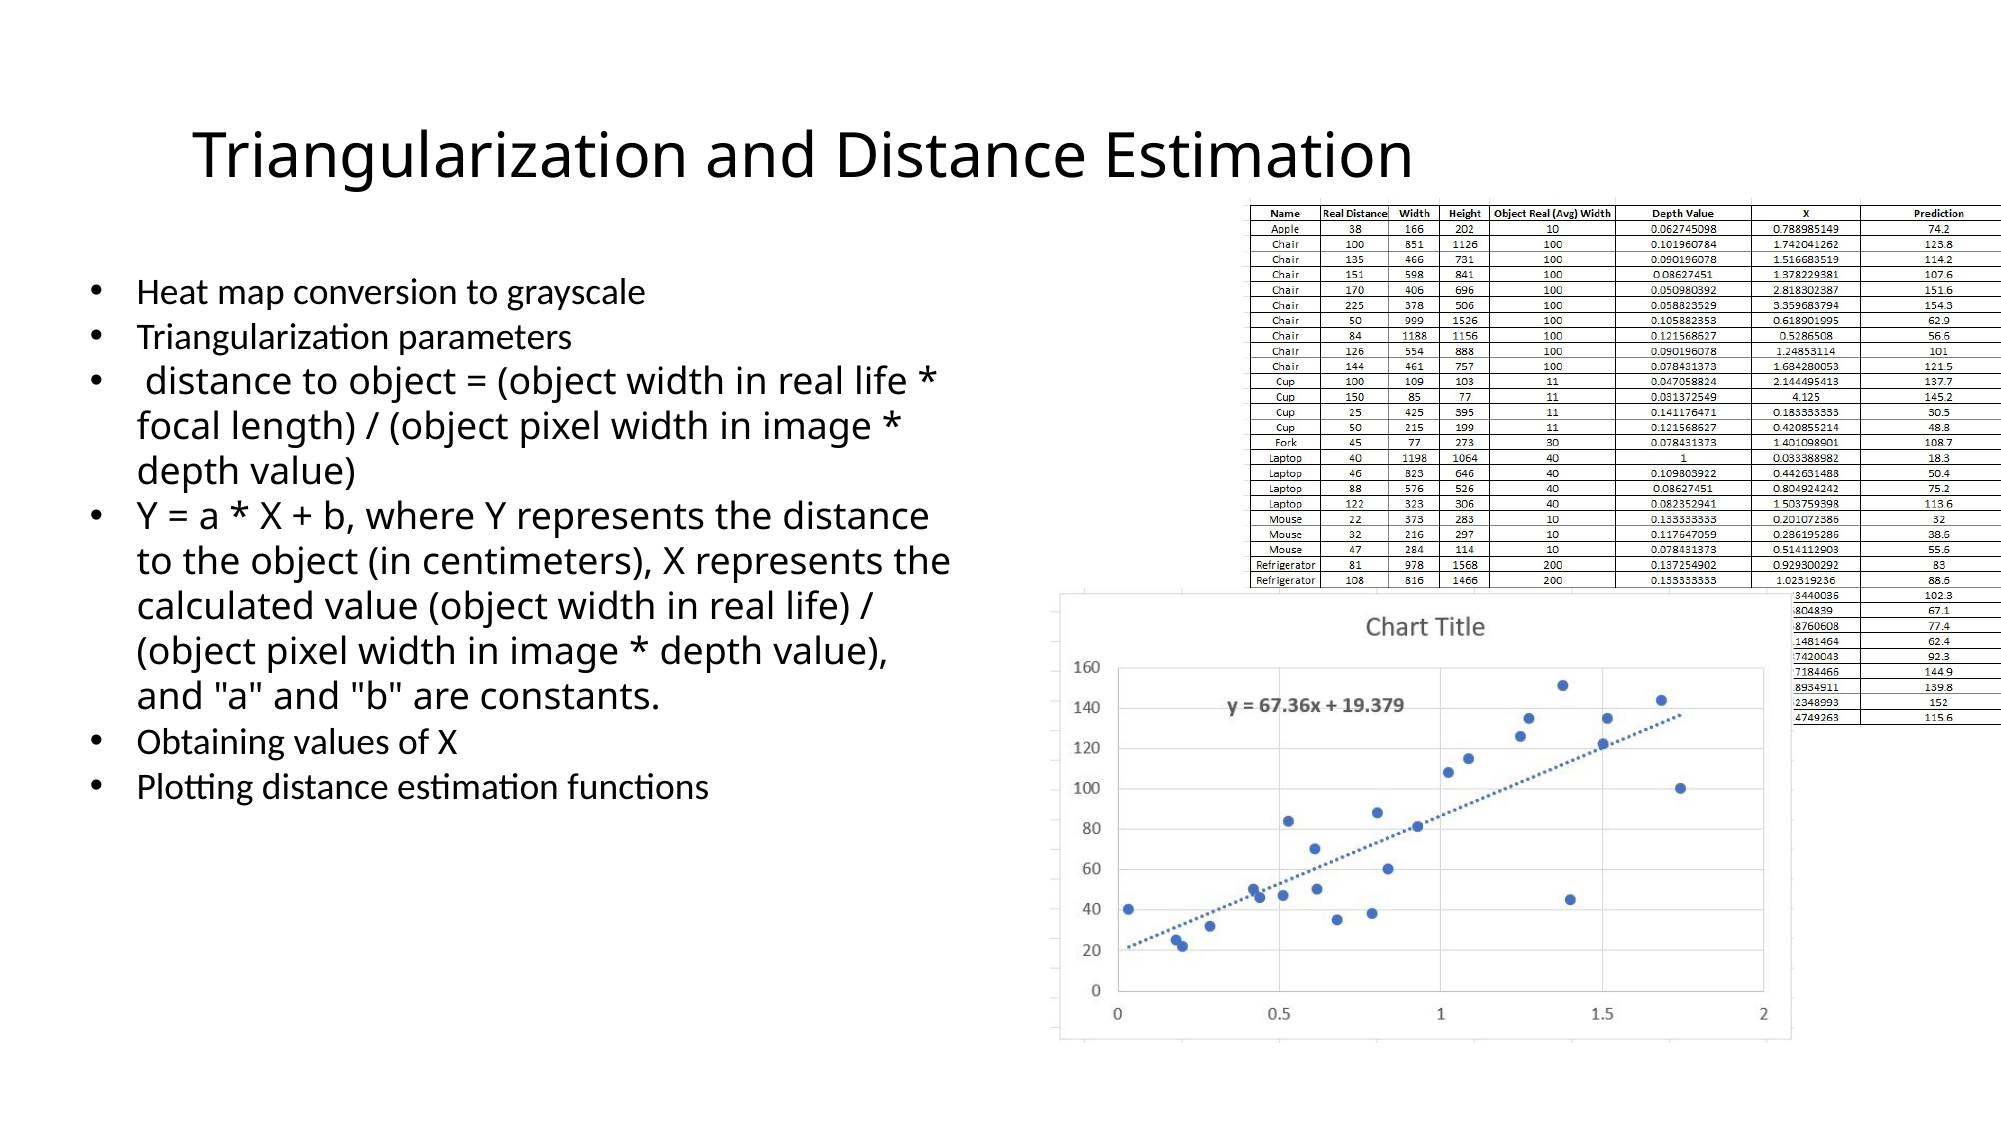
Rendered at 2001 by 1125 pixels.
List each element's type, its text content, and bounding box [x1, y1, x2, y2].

picture [1050, 198, 2000, 1043]
text_box Heat map conversion to grayscale Triangularization parameters distance to object = (object width in real life * focal length) / (object pixel width in image * depth value) Y = a * X + b, where Y represents the distance to the object (in centimeters), X represents the calculated value (object width in real life) / (object pixel width in image * depth value), and "a" and "b" are constants. Obtaining values of X Plotting distance estimation functions [74, 259, 969, 860]
title Triangularization and Distance Estimation [54, 51, 1555, 199]
